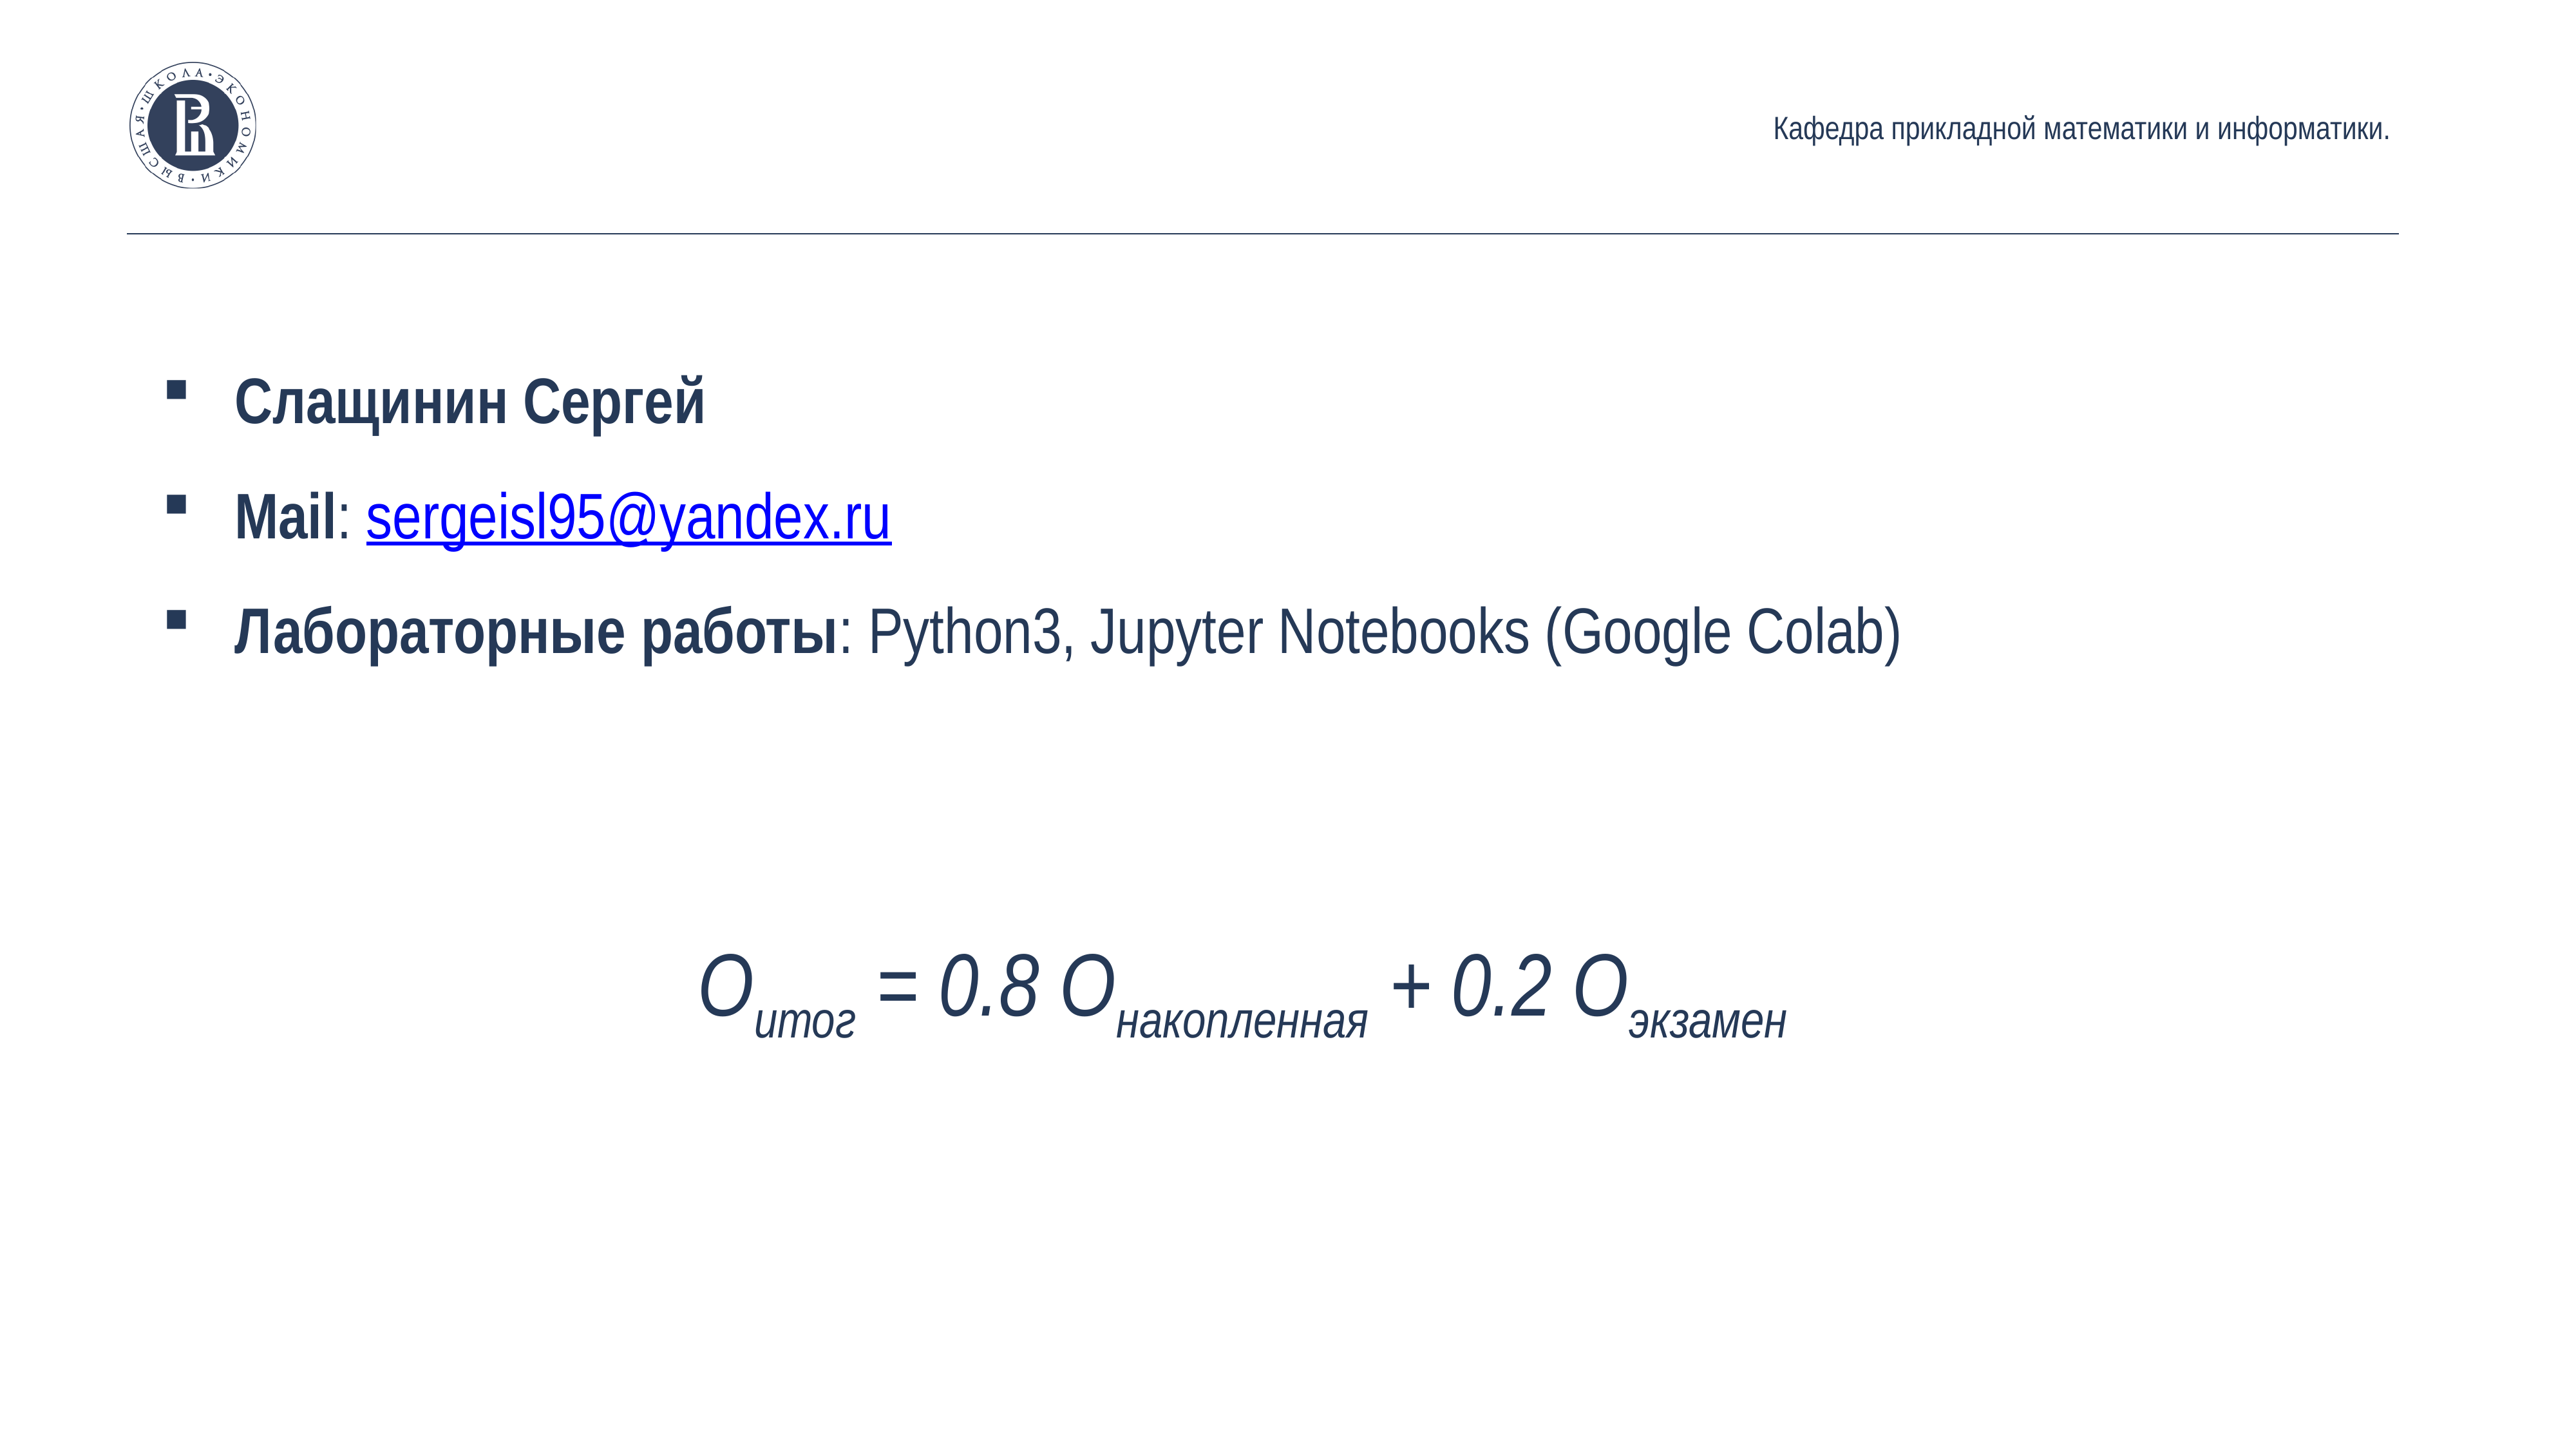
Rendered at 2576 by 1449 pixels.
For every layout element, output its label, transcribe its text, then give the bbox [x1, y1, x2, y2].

text_box Слащинин Сергей Mail: sergeisl95@yandex.ru Лабораторные работы: Python3, Jupyter Notebooks (Google Colab) [154, 352, 2427, 864]
text_box Оитог = 0.8 Онакопленная + 0.2 Оэкзамен [619, 922, 1907, 1054]
text_box Кафедра прикладной математики и информатики. [1198, 100, 2399, 154]
picture [129, 62, 256, 189]
